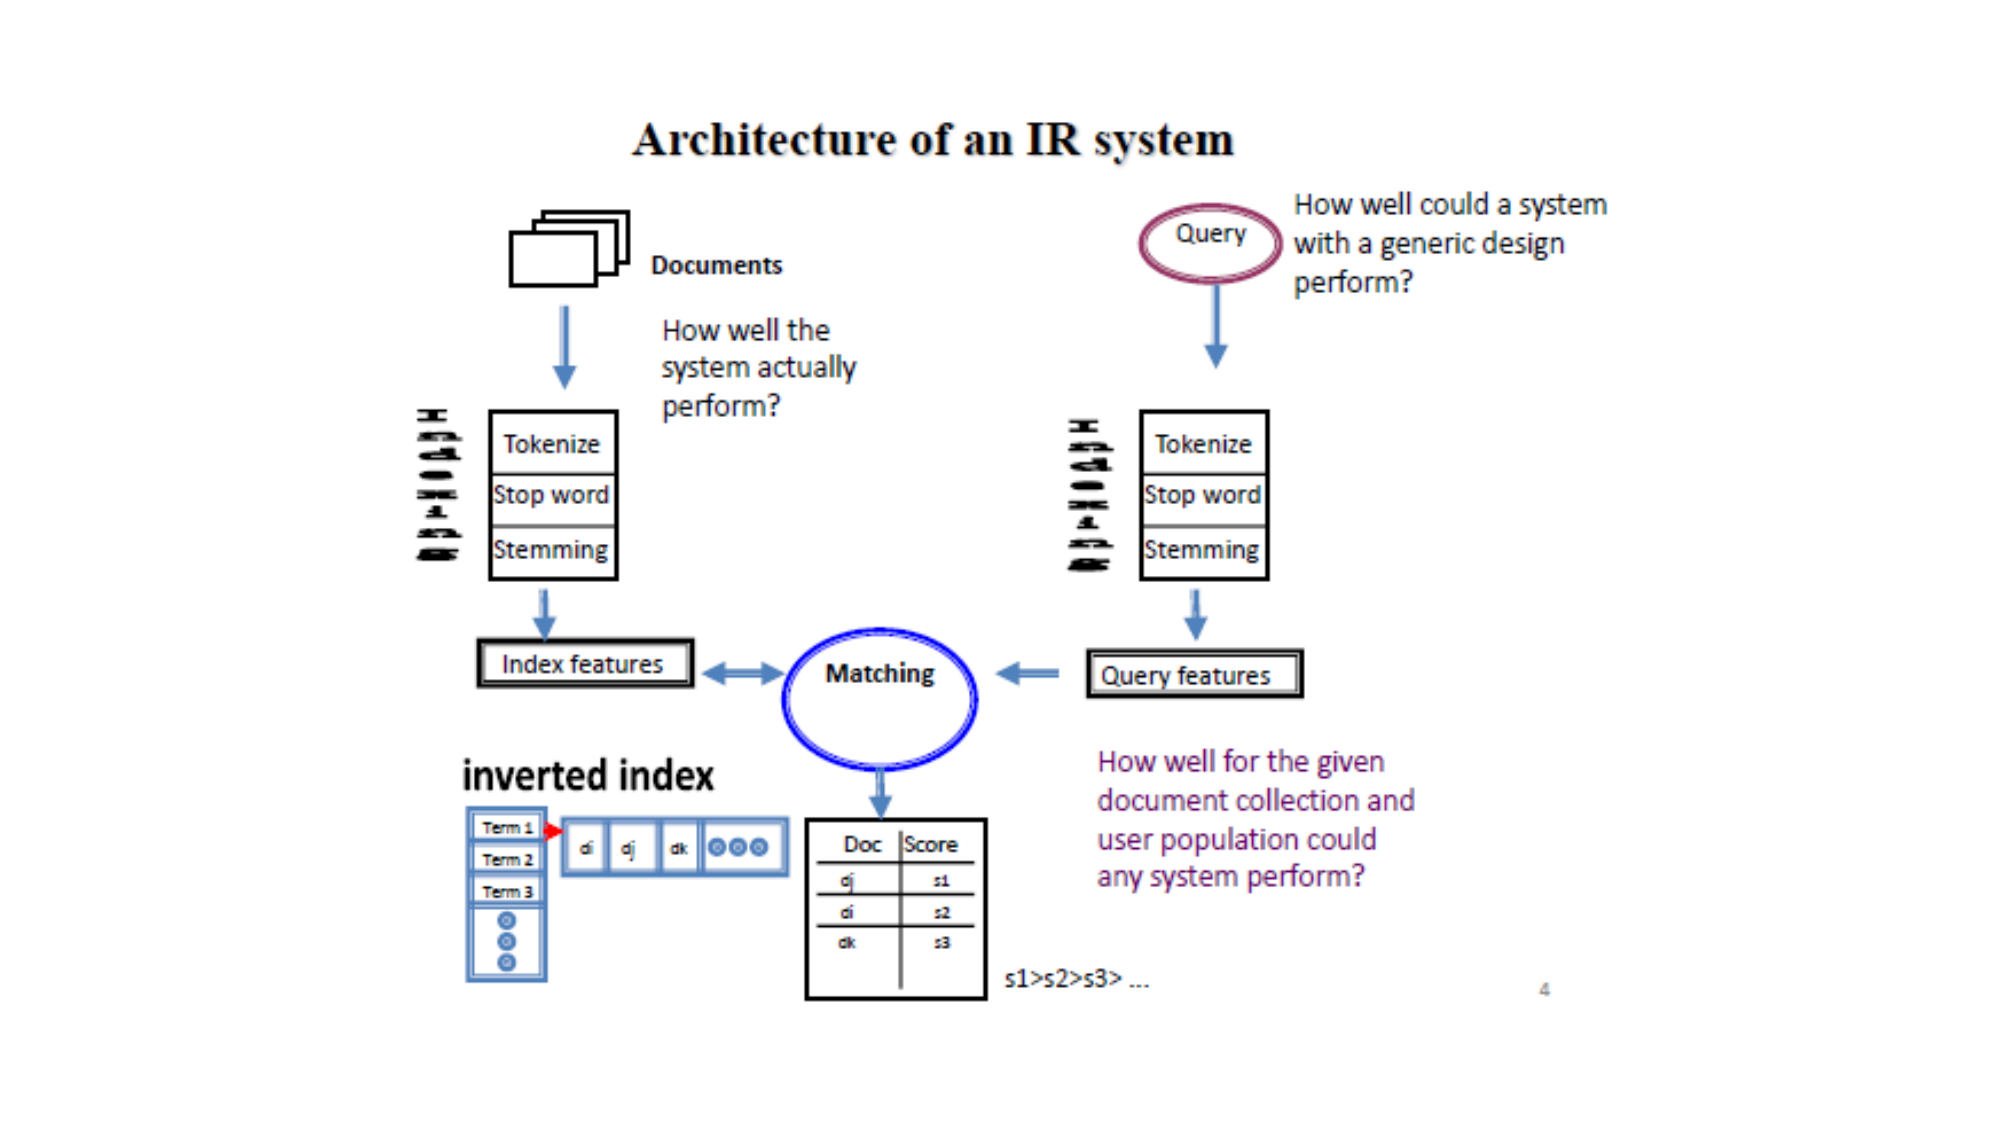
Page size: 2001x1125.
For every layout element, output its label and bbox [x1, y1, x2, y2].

picture [388, 104, 1612, 1020]
